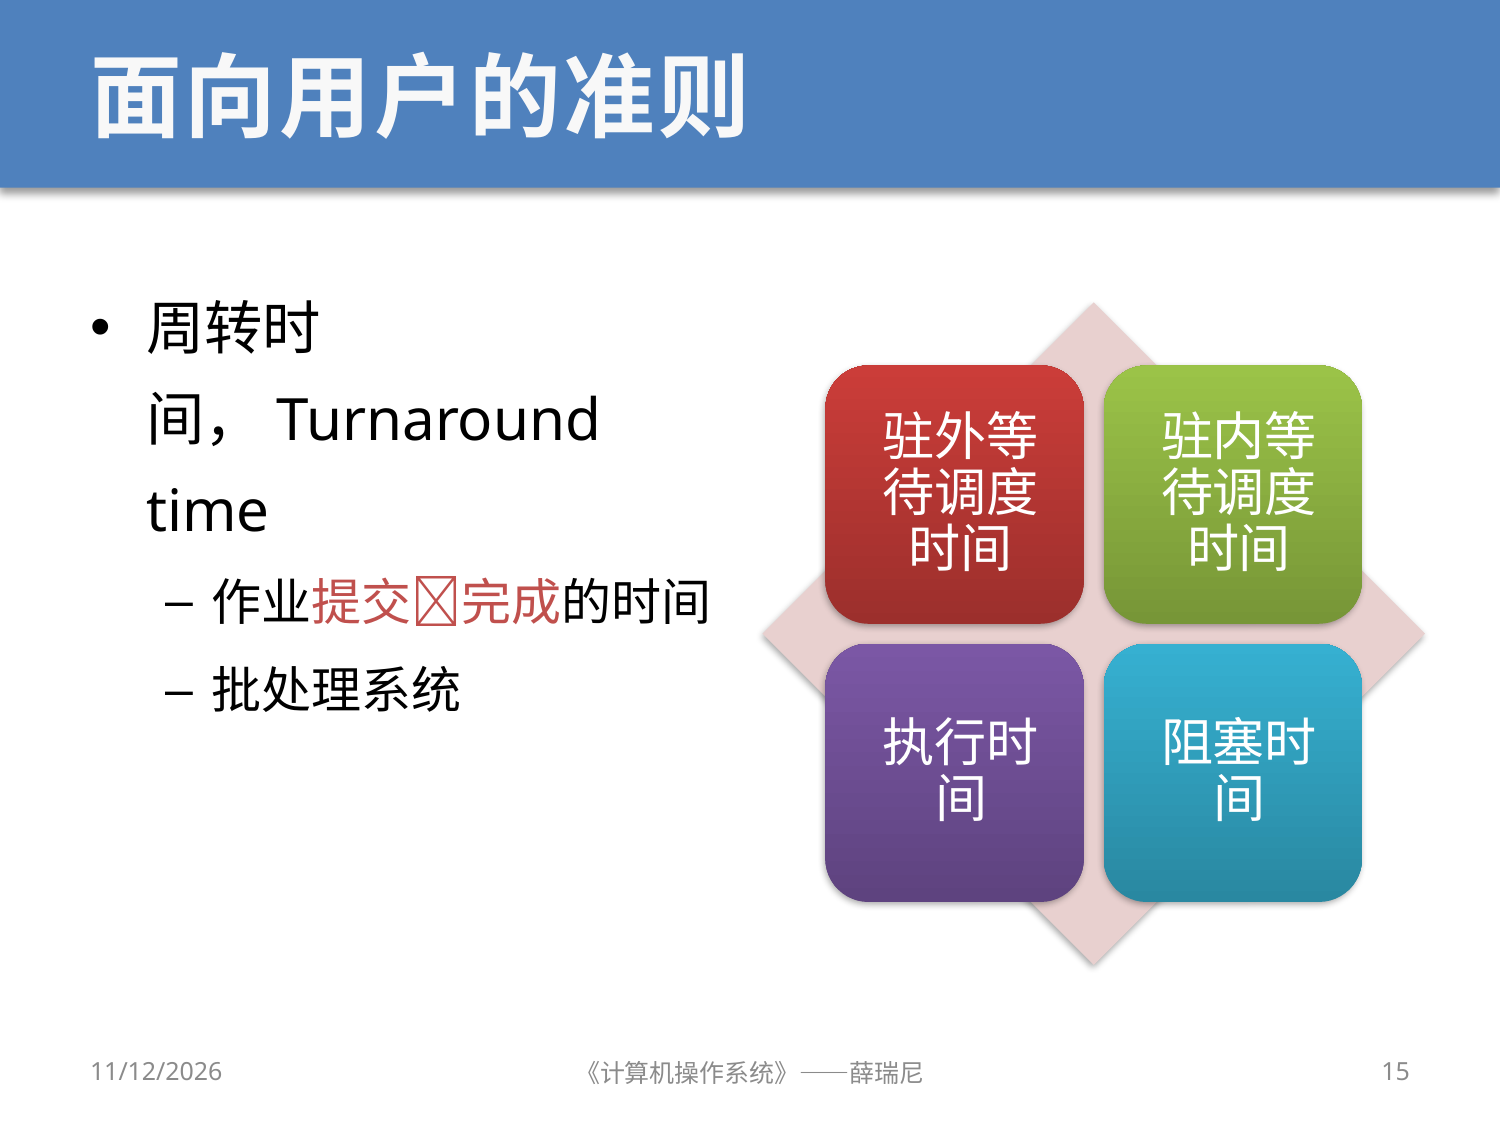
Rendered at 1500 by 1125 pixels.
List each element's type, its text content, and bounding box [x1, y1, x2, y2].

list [762, 262, 1426, 1006]
list 周转时间，Turnaround time 作业提交完成的时间 批处理系统 [75, 262, 738, 1005]
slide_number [75, 1042, 425, 1103]
title 面向用户的准则 [75, 0, 1425, 188]
slide_number 15 [1074, 1042, 1425, 1103]
footer 《计算机操作系统》——薛瑞尼 [512, 1042, 988, 1103]
